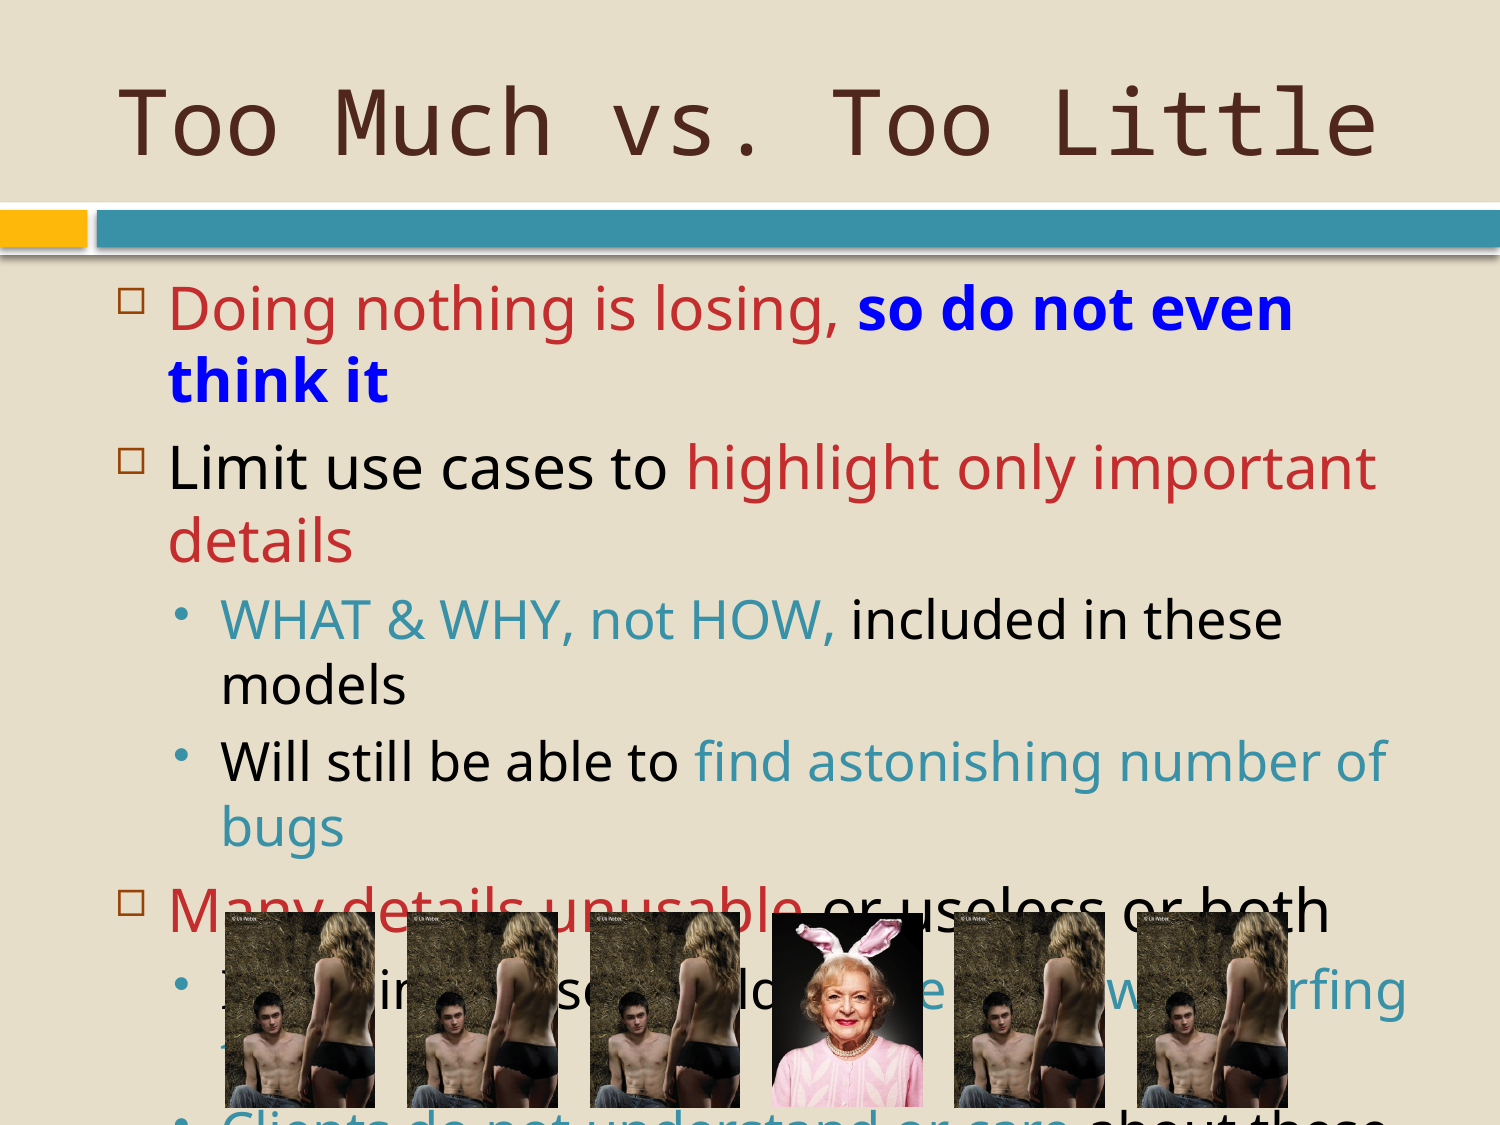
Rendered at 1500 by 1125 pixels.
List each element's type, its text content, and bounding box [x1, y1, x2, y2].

picture [954, 912, 1106, 1108]
picture [407, 912, 558, 1108]
picture [772, 913, 923, 1107]
picture [589, 912, 741, 1108]
picture [1137, 912, 1288, 1108]
list Doing nothing is losing, so do not even think it Limit use cases to highlight only important details What & why, not how, included in these models Will still be able to find astonishing number of bugs Many details unusable or useless or both Including these would waste good web surfing time Clients do not understand or care about these details Fewer details == more time ogling “too little” [100, 262, 1438, 1100]
title Too Much vs. Too Little [100, 37, 1438, 200]
picture [224, 912, 376, 1108]
